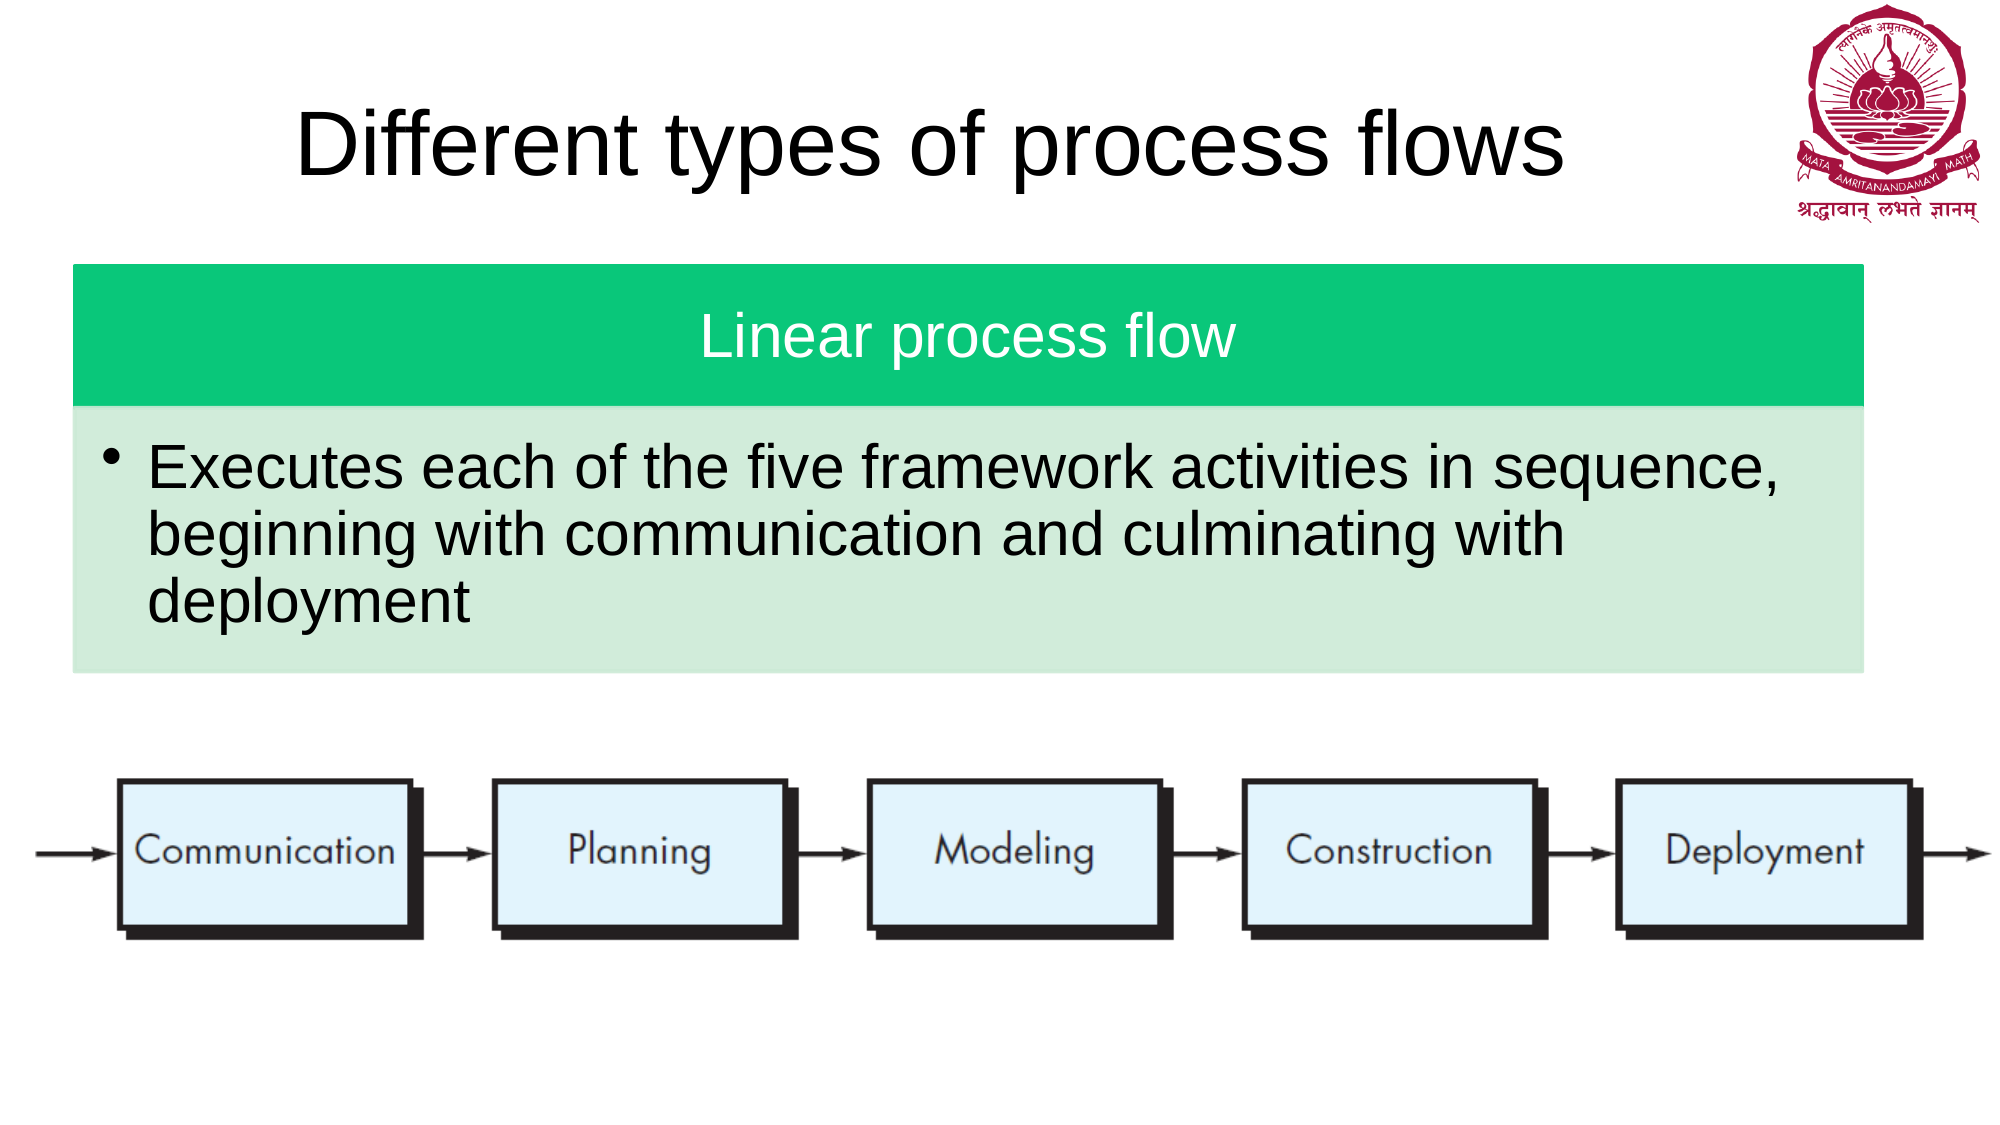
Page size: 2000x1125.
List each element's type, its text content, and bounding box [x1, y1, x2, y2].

picture [1776, 1, 2000, 225]
title Different types of process flows [99, 45, 1763, 233]
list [74, 262, 1863, 676]
picture [22, 774, 1998, 960]
